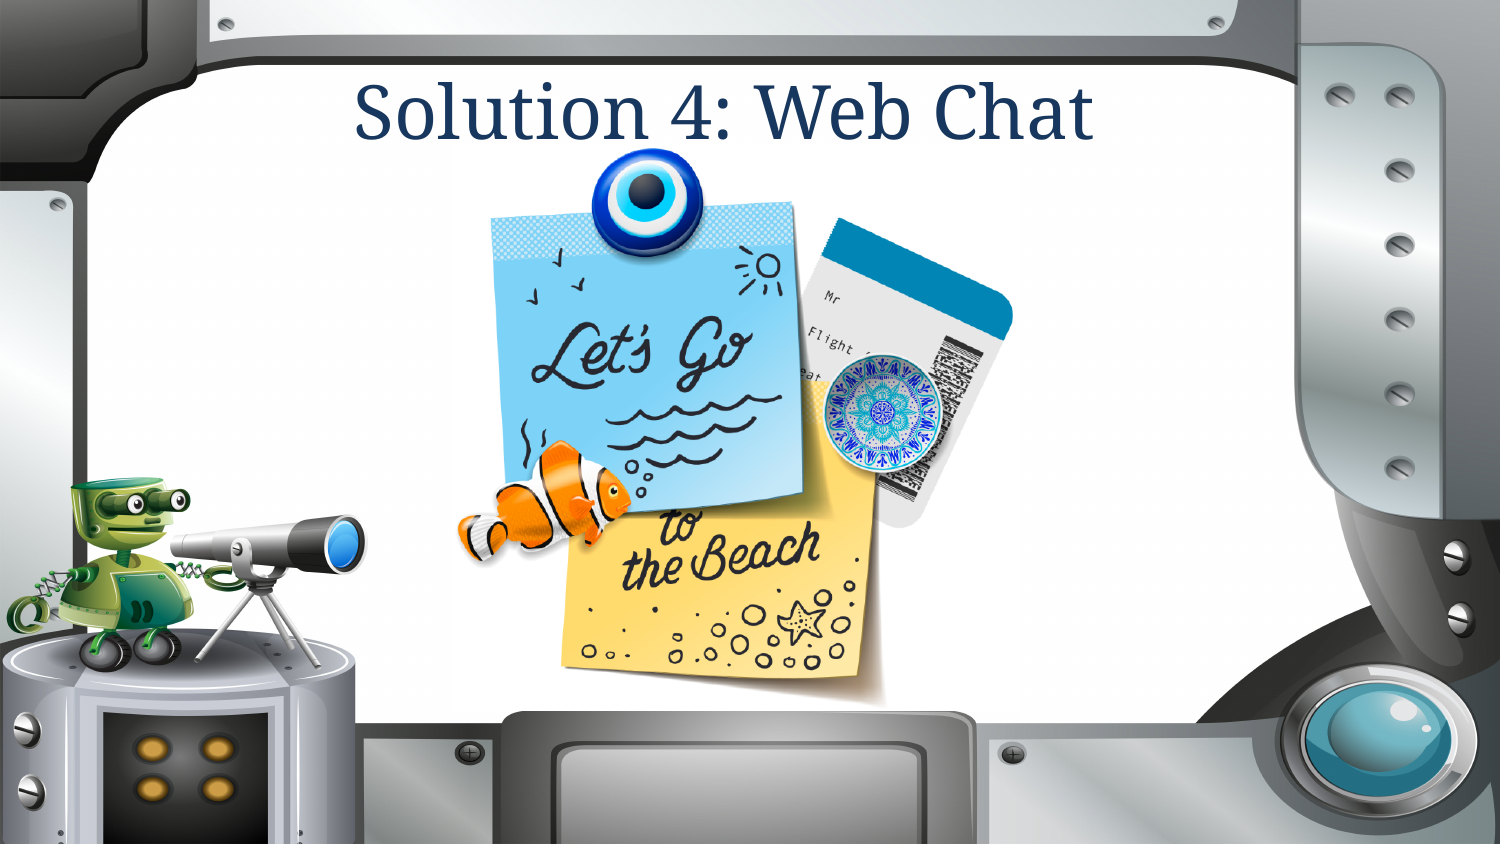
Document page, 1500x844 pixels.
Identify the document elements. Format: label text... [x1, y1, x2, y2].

title Solution 4: Web Chat [150, 59, 1300, 160]
picture [0, 0, 1500, 844]
